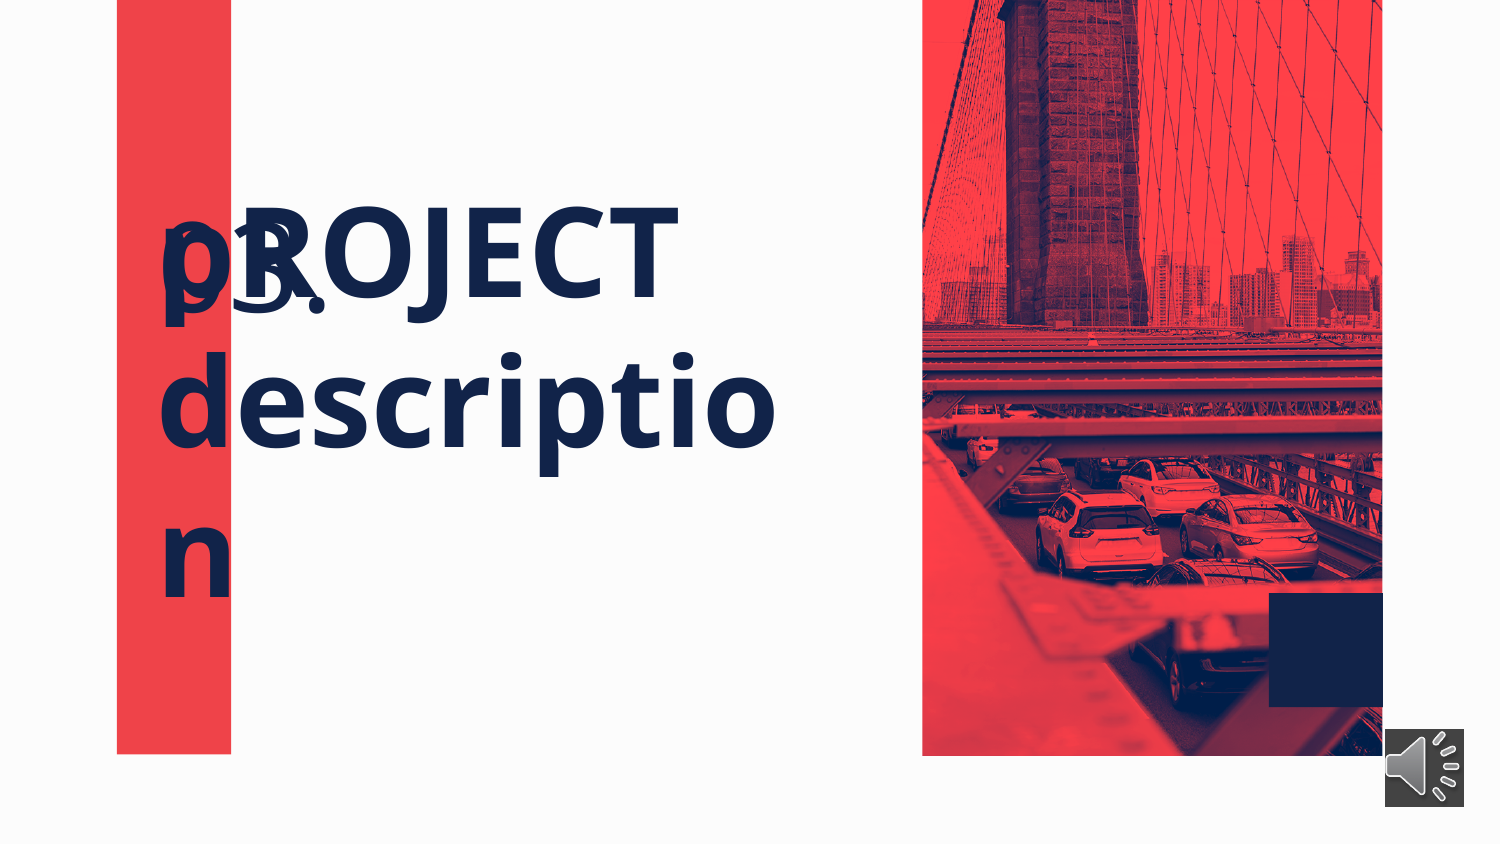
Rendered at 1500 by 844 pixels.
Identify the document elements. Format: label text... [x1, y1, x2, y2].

picture [921, 0, 1383, 756]
title pROJECT description [141, 421, 813, 788]
picture [1384, 728, 1465, 809]
title 03. [142, 216, 403, 309]
